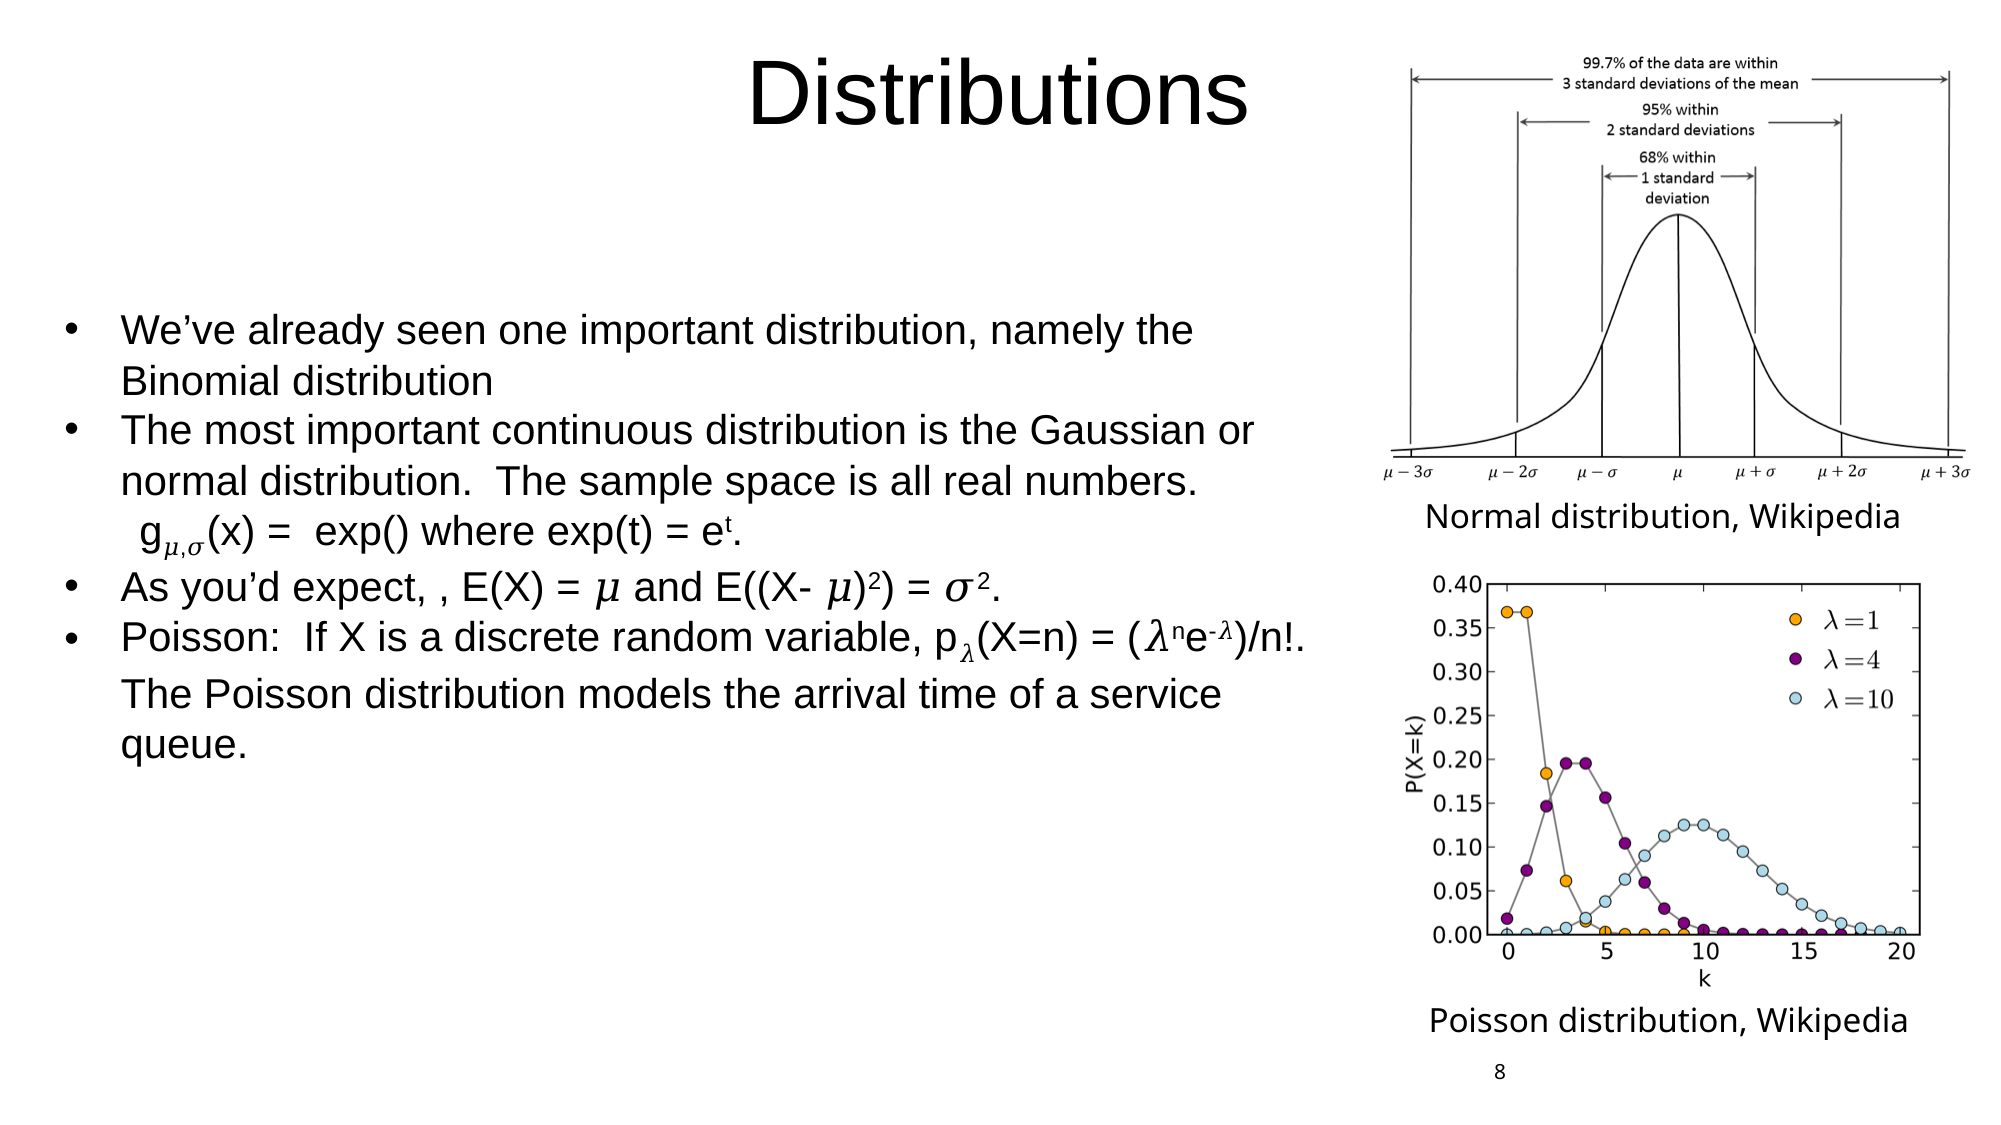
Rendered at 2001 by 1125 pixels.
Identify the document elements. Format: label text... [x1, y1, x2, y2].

text_box Normal distribution, Wikipedia [1409, 488, 1918, 543]
slide_number 8 [1325, 1042, 1675, 1103]
picture [1375, 47, 1979, 486]
text_box Poisson distribution, Wikipedia [1413, 992, 1926, 1047]
title Distributions [69, 23, 1929, 166]
picture [1394, 553, 1942, 992]
